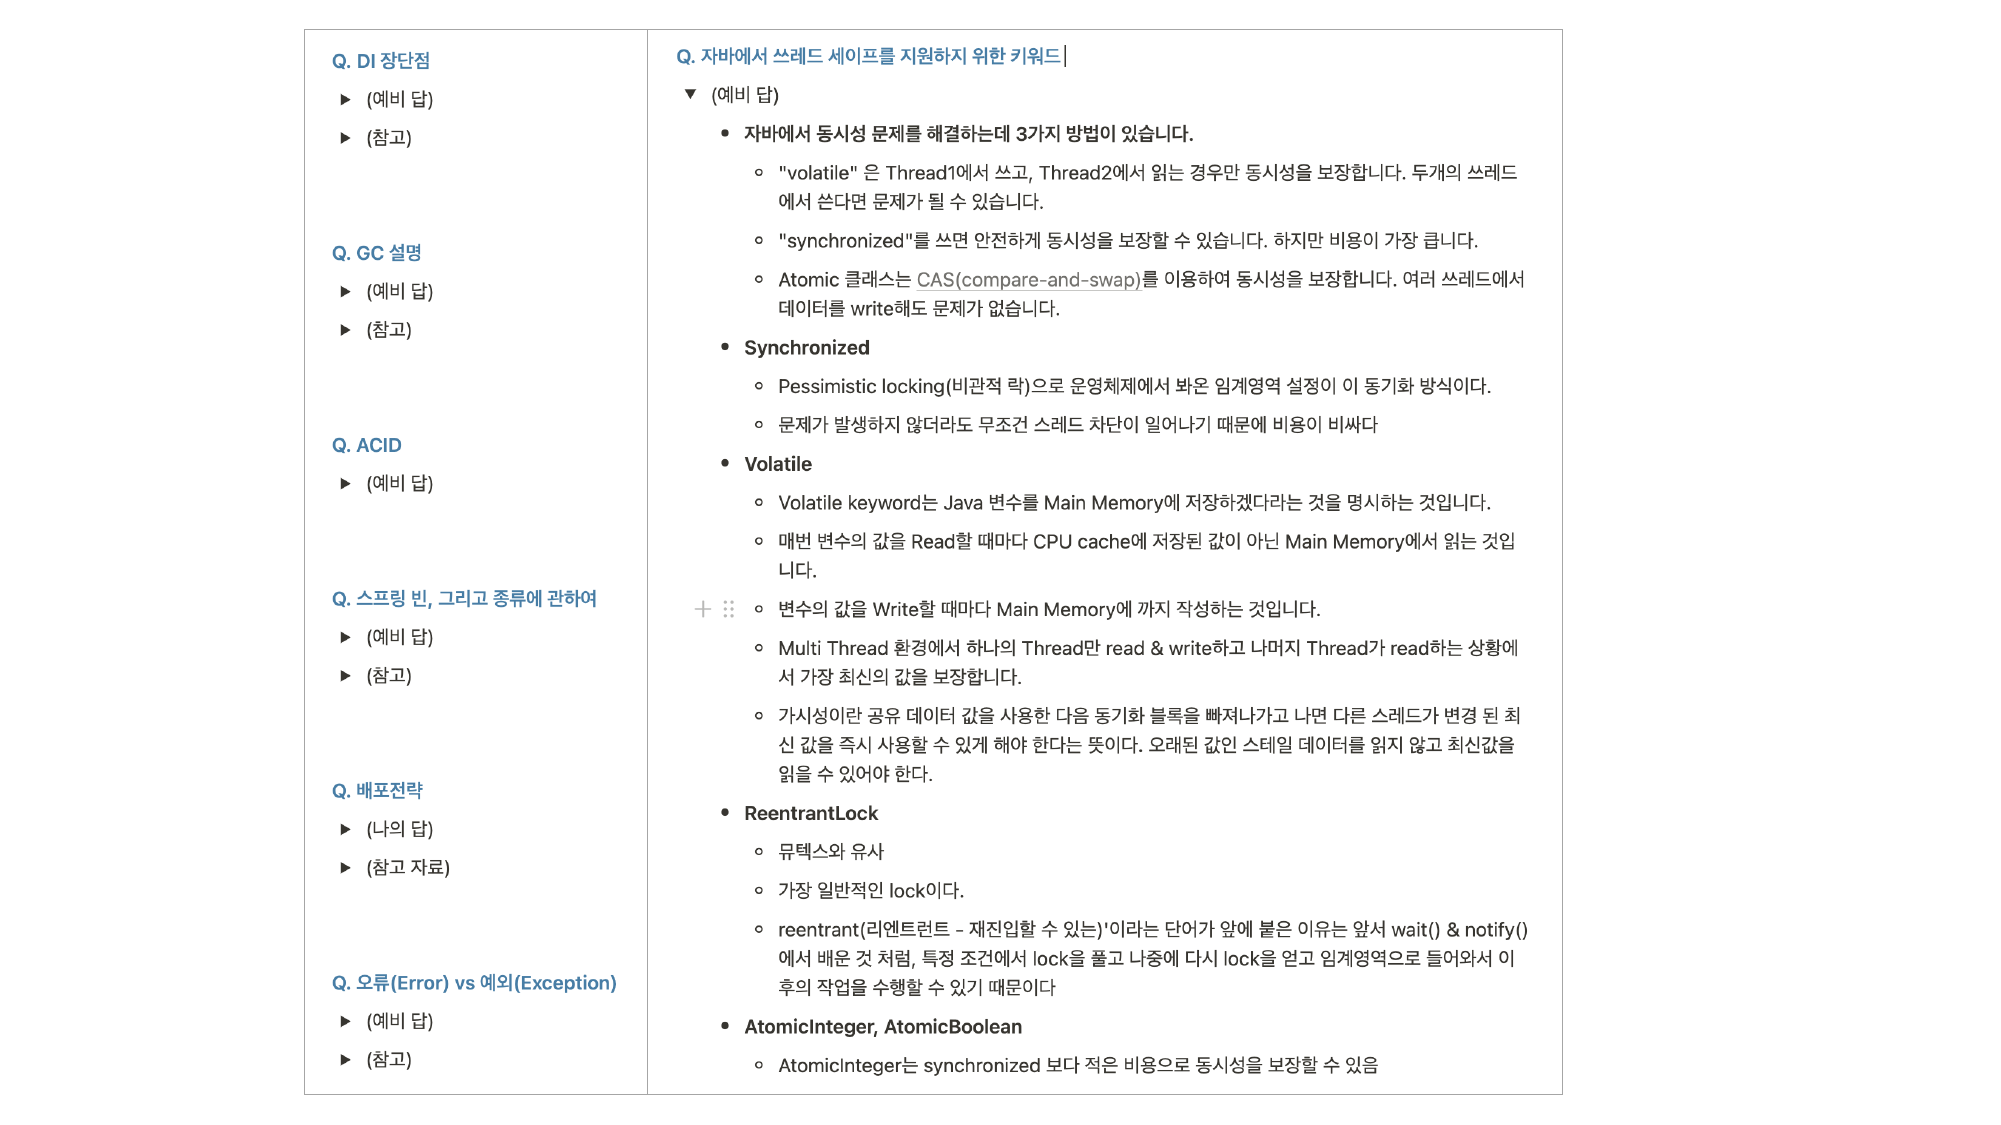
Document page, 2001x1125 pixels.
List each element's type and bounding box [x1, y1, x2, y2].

picture [304, 29, 1563, 1095]
